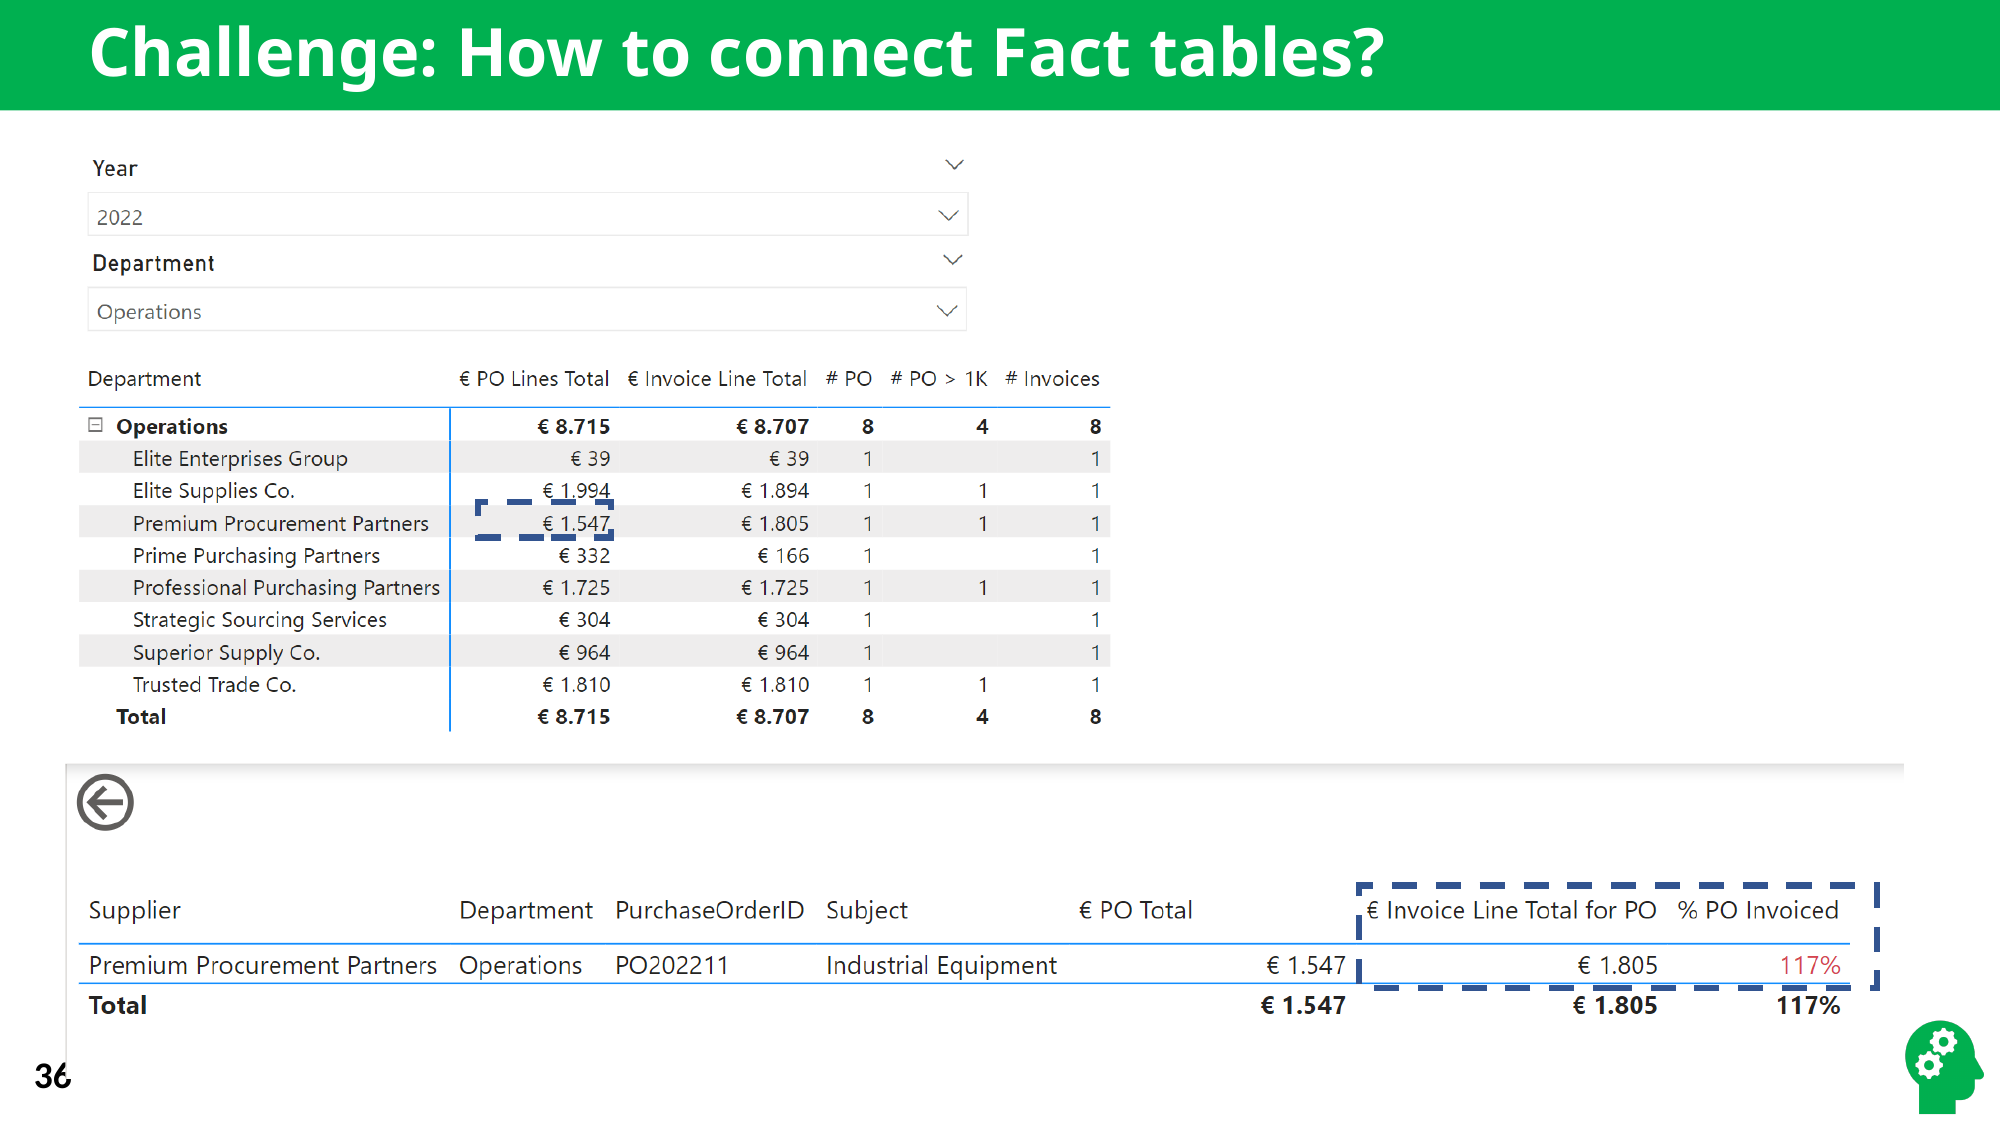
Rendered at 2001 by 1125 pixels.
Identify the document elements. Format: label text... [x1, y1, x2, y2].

picture [65, 763, 2000, 1125]
slide_number 36 [19, 1043, 150, 1104]
title Challenge: How to connect Fact tables? [0, 0, 2000, 111]
picture [65, 123, 1147, 759]
